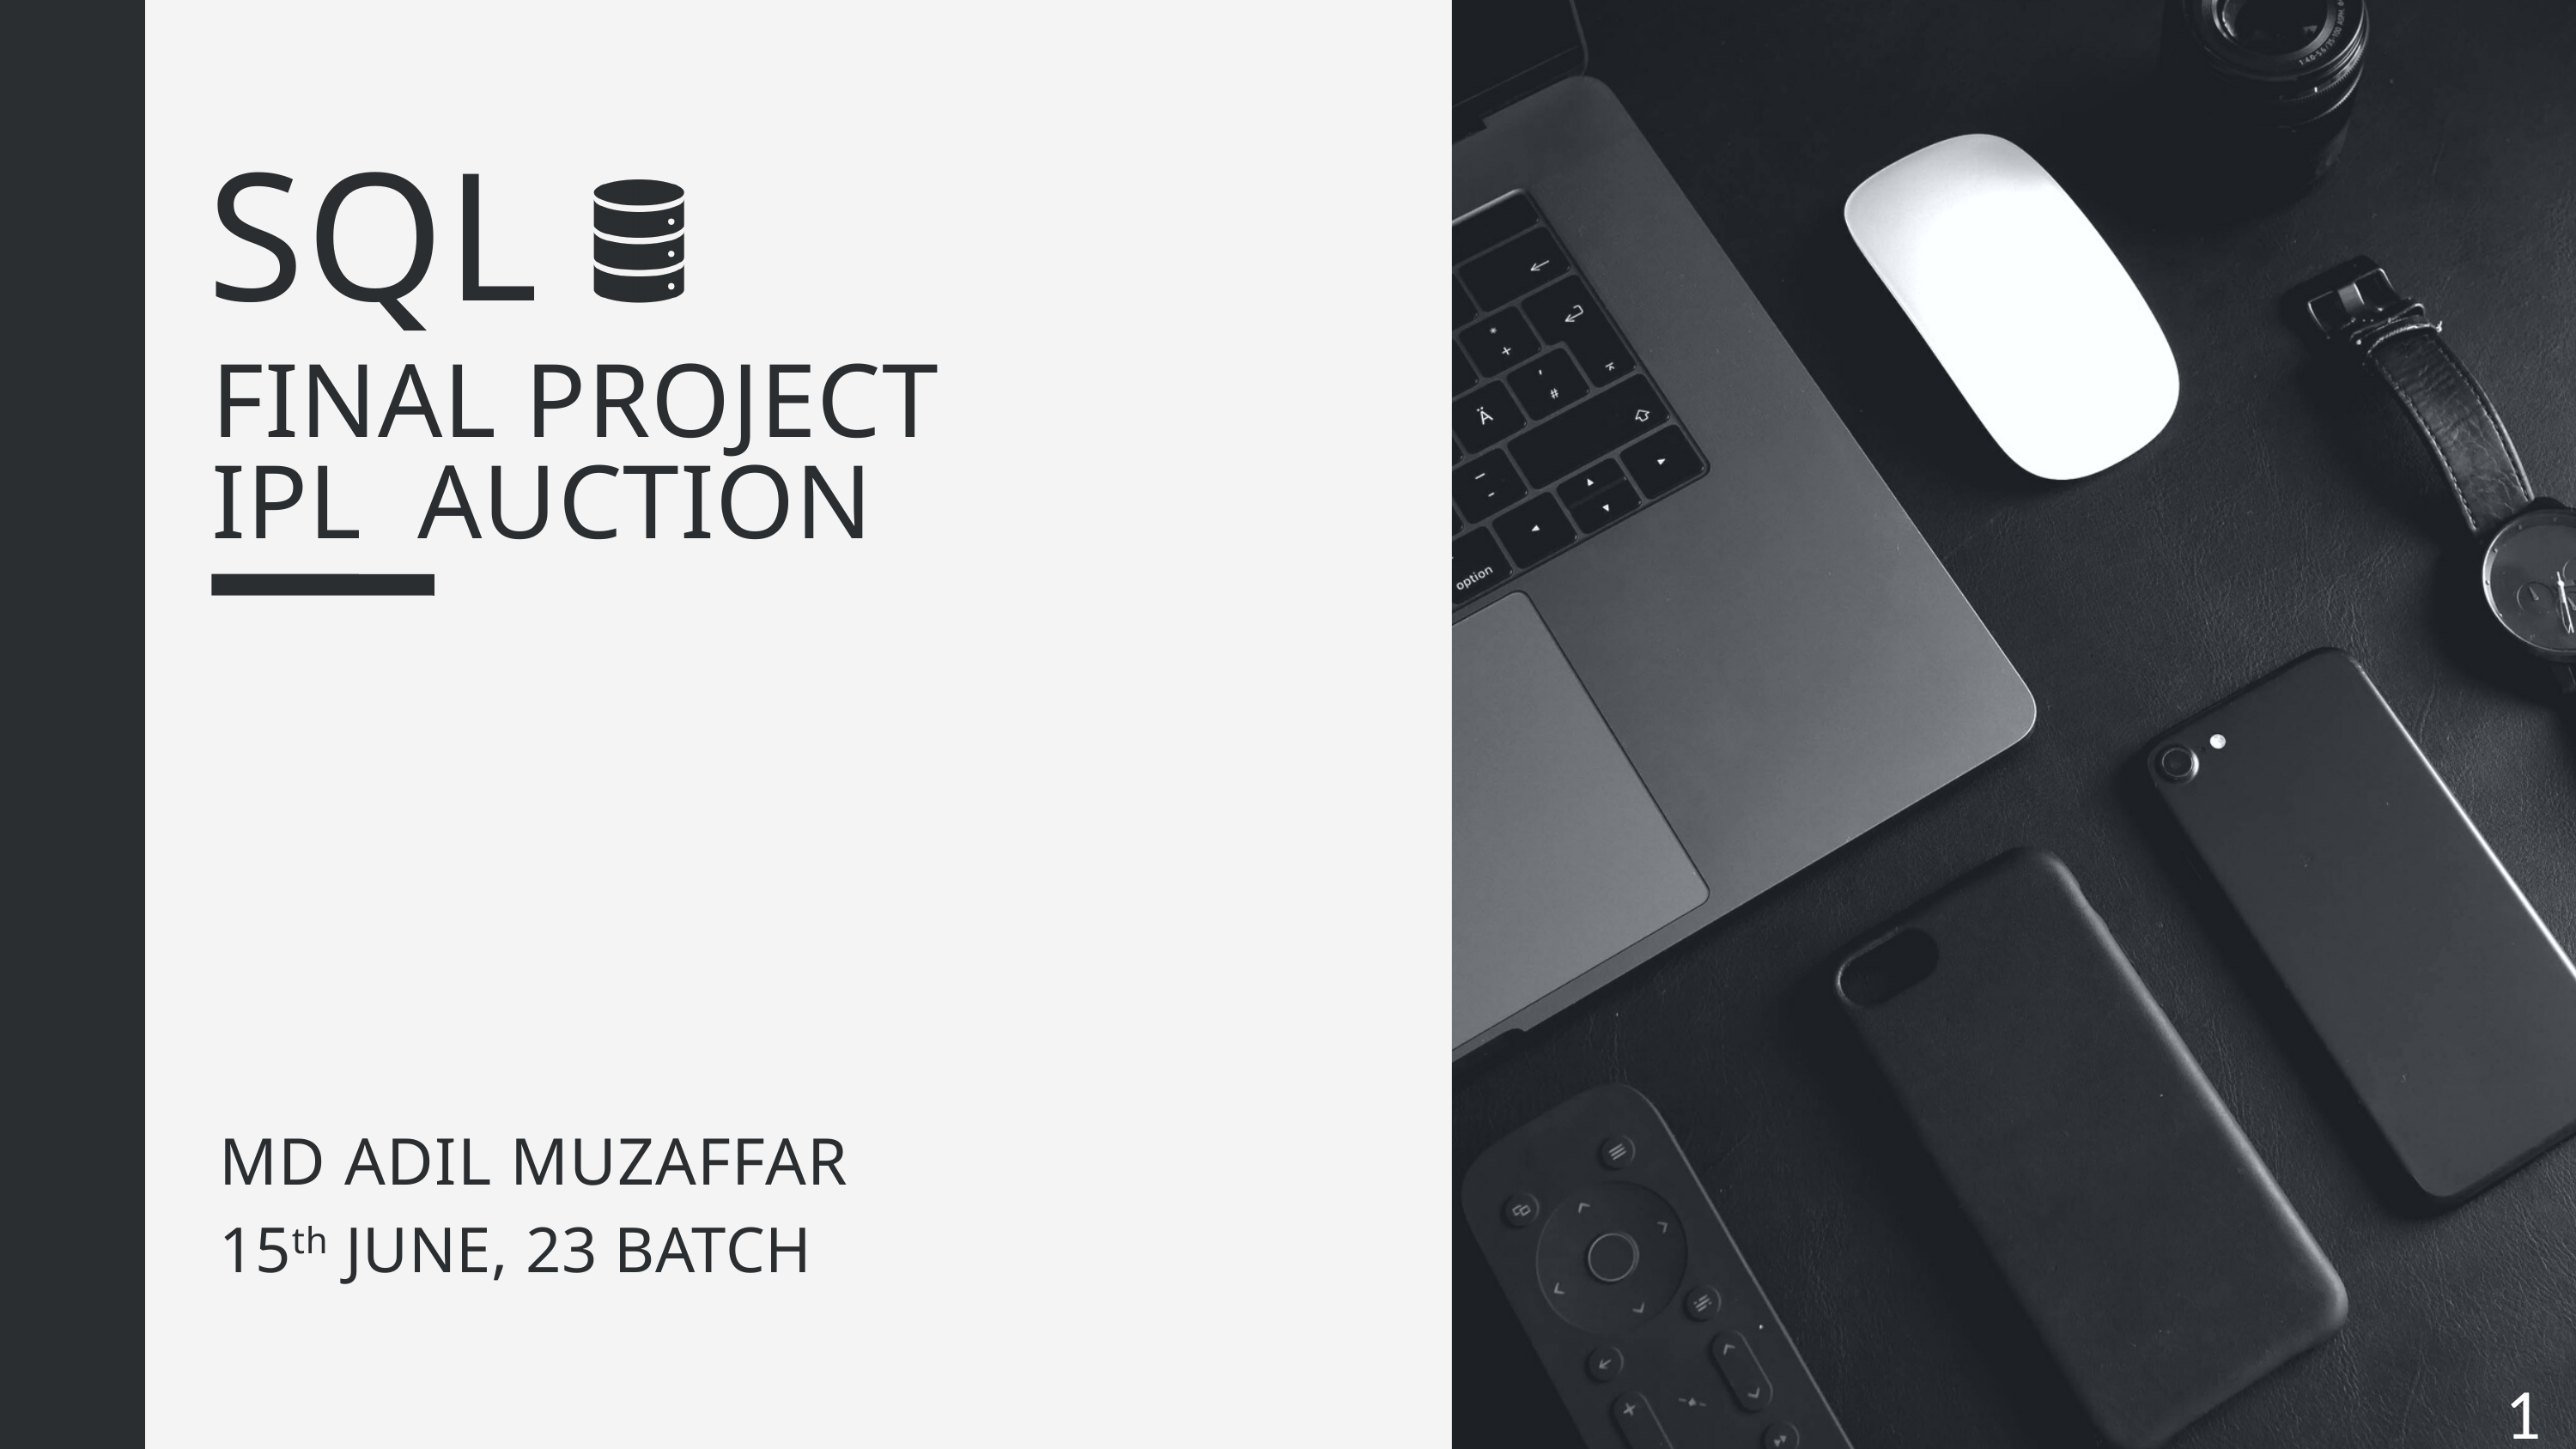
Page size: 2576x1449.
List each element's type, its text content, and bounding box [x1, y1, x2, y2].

text_box 15th JUNE, 23 BATCH [219, 1222, 847, 1285]
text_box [1451, 0, 2576, 1449]
text_box MD ADIL MUZAFFAR [219, 1091, 945, 1198]
text_box SQL [207, 158, 1447, 336]
picture [562, 163, 717, 318]
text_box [0, 0, 145, 1449]
text_box FINAL PROJECT IPL AUCTION [211, 356, 1067, 560]
